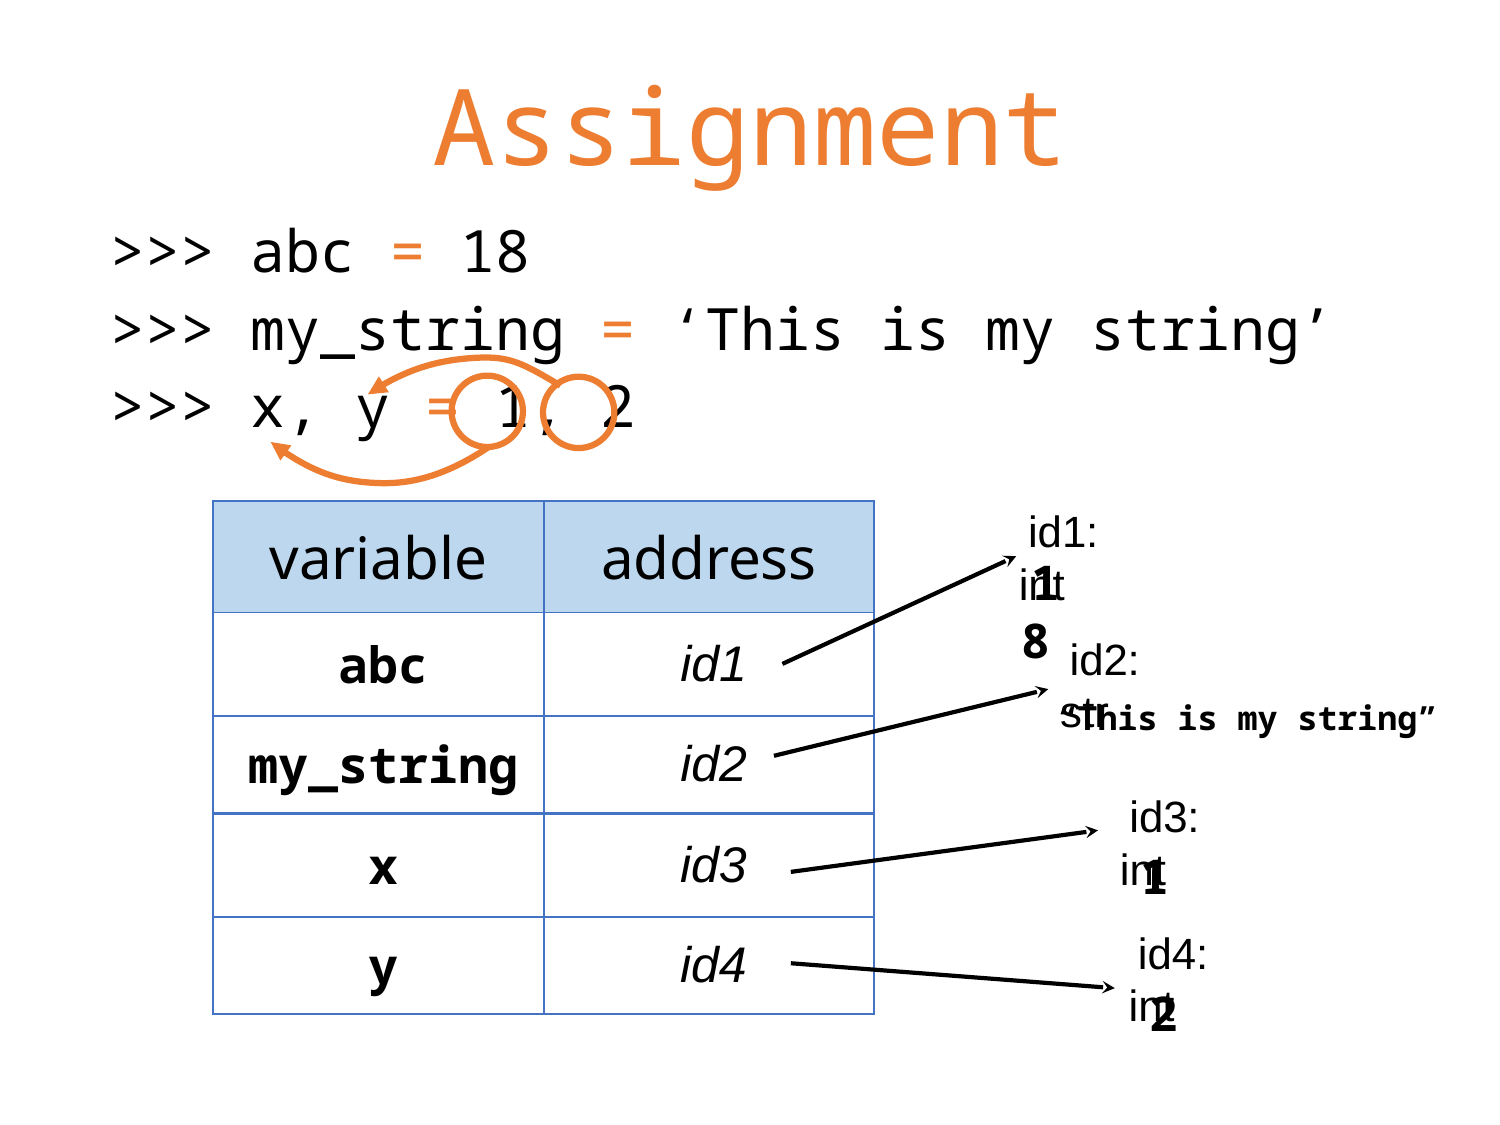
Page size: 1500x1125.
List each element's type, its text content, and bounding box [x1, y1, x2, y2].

table_cell my_string [214, 717, 543, 812]
title Assignment [102, 59, 1398, 204]
table_cell id1 [545, 613, 782, 715]
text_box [782, 503, 1154, 631]
table_header x [214, 815, 543, 916]
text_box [790, 925, 1264, 1043]
list >>> abc = 18 >>> my_string = ‘This is my string’ >>> x, y = 1, 2 [102, 214, 1398, 1014]
text_box [543, 376, 615, 449]
table_header variable [214, 502, 543, 612]
table_cell id4 [545, 918, 873, 1013]
text_box [451, 388, 523, 447]
table_header address [545, 502, 873, 612]
text_box [367, 357, 561, 395]
table_cell y [214, 918, 543, 1013]
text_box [773, 631, 1459, 756]
table_cell abc [214, 613, 543, 715]
text_box [270, 441, 489, 484]
table_header id3 [545, 815, 873, 916]
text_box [790, 788, 1255, 906]
table_cell id2 [545, 717, 873, 812]
